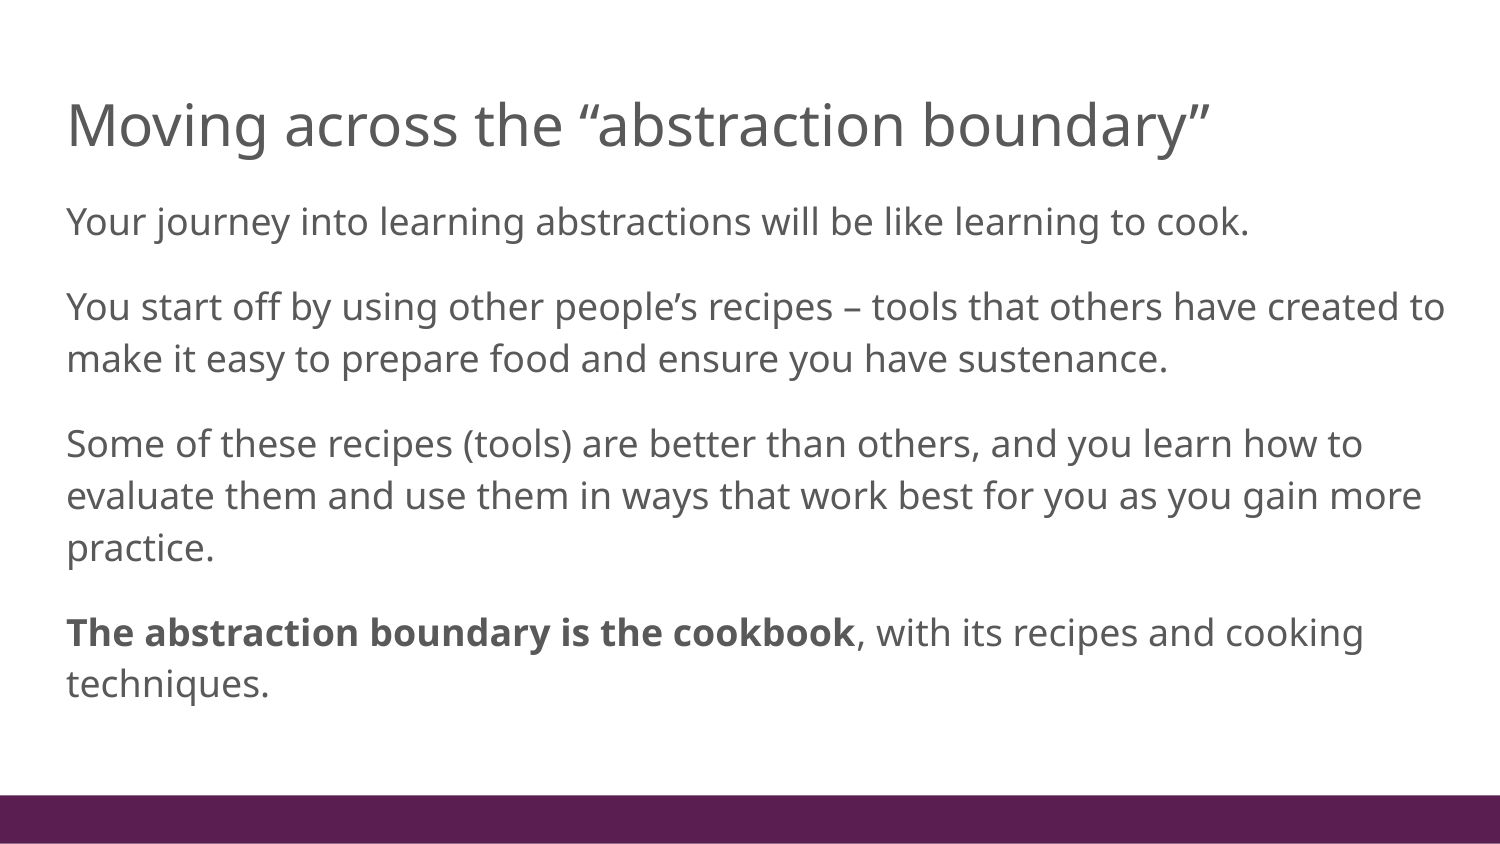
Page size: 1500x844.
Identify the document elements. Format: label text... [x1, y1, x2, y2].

title Moving across the “abstraction boundary” [51, 72, 1449, 167]
list Your journey into learning abstractions will be like learning to cook. You start off by using other people’s recipes – tools that others have created to make it easy to prepare food and ensure you have sustenance. Some of these recipes (tools) are better than others, and you learn how to evaluate them and use them in ways that work best for you as you gain more practice. The abstraction boundary is the cookbook, with its recipes and cooking techniques. [51, 176, 1472, 793]
